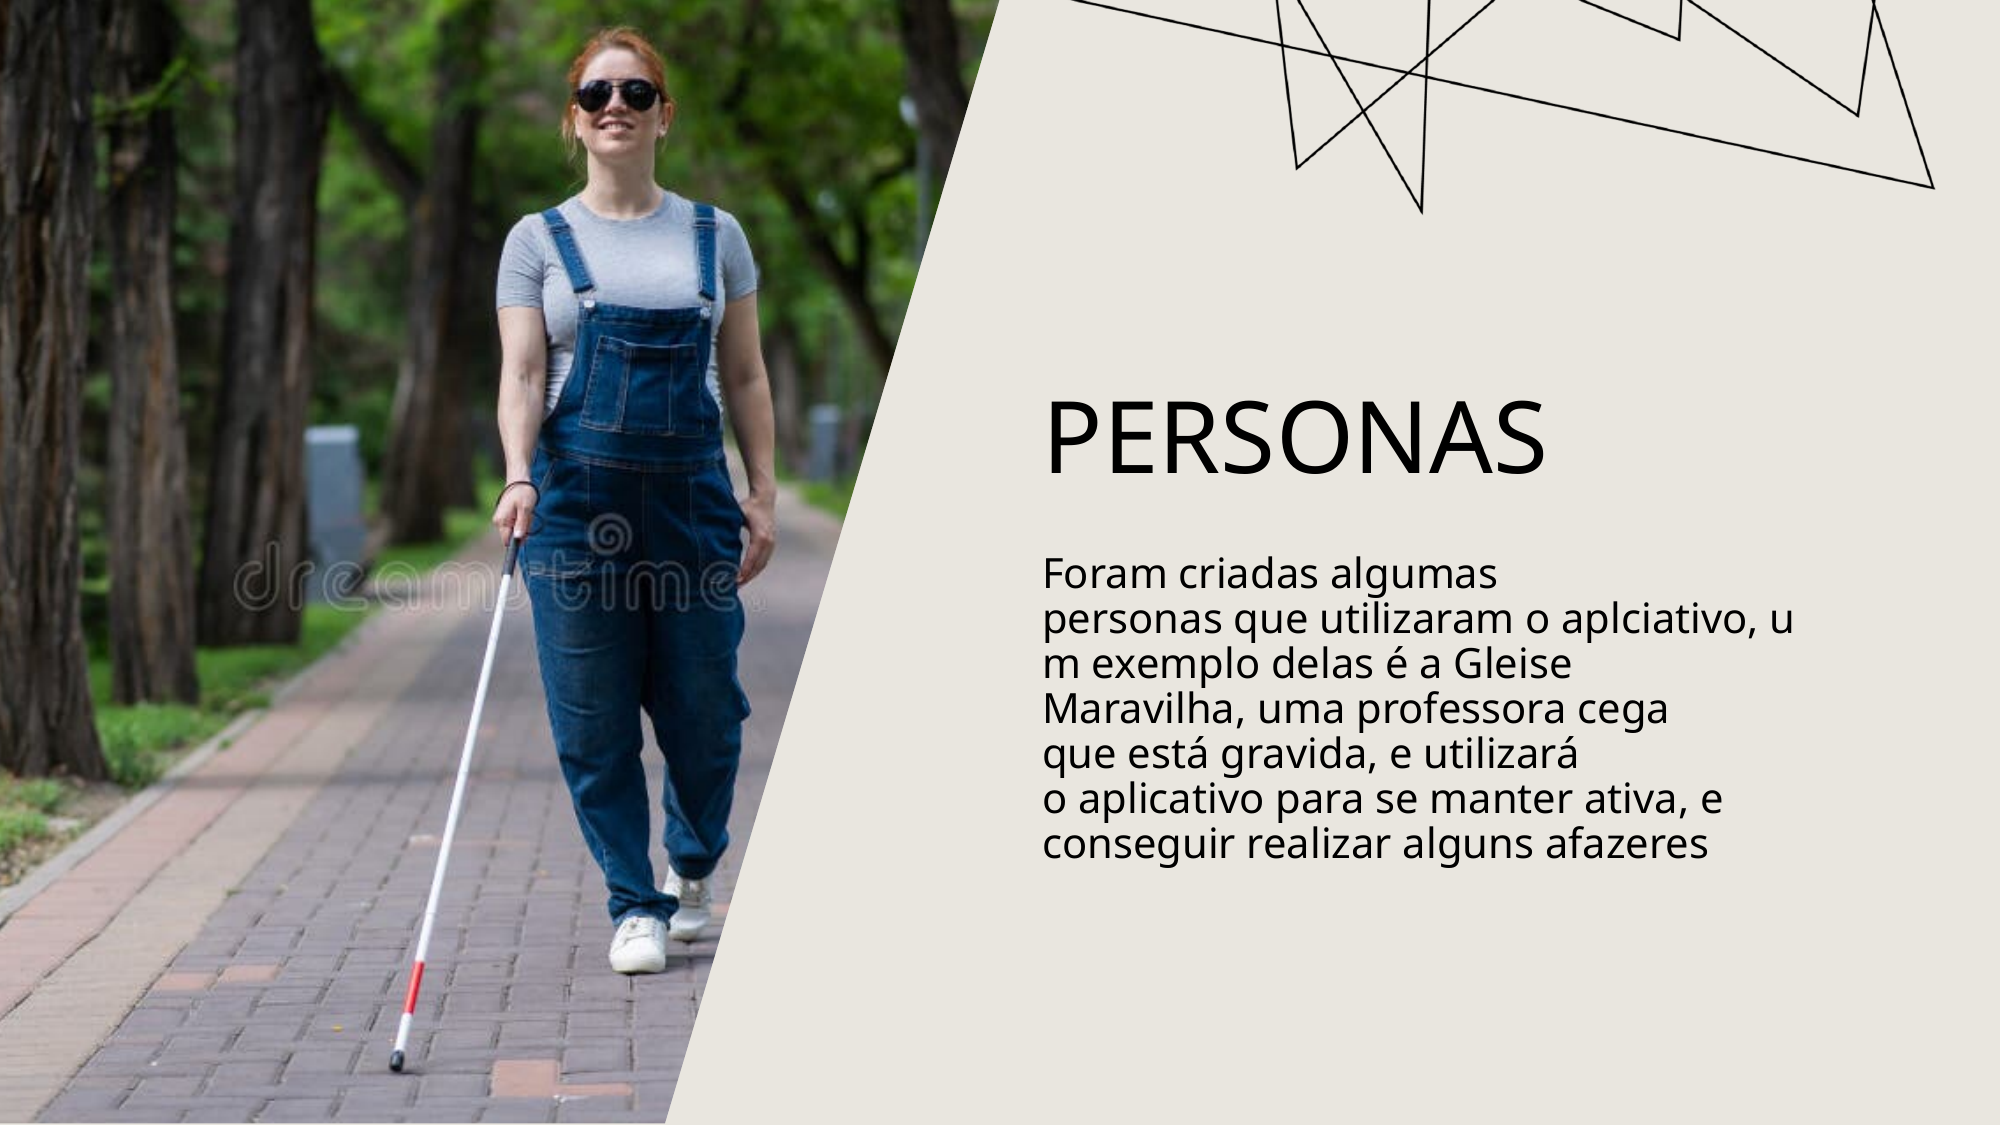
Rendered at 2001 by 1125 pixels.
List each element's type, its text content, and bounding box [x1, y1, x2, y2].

list Foram criadas algumas personas que utilizaram o aplciativo, um exemplo delas é a Gleise Maravilha, uma professora cega que está gravida, e utilizará o aplicativo para se manter ativa, e conseguir realizar alguns afazeres [1027, 545, 1816, 938]
picture [1039, 0, 2001, 216]
title Personas [1027, 61, 1817, 503]
picture [0, 0, 1000, 1124]
